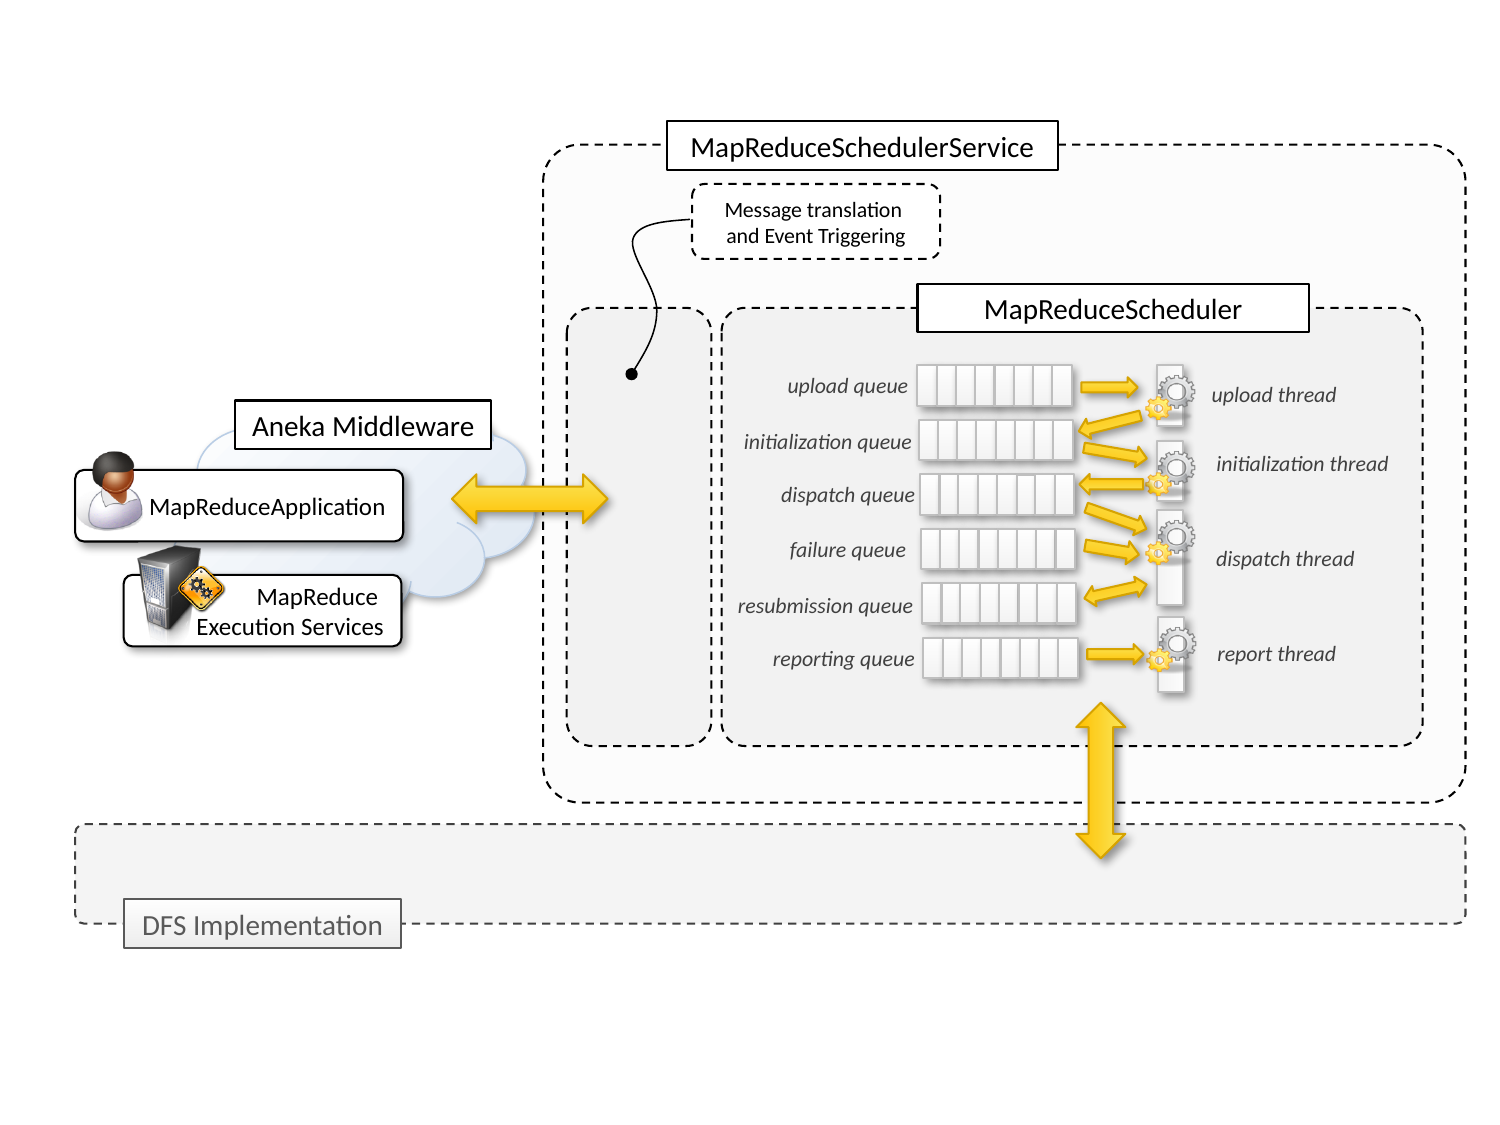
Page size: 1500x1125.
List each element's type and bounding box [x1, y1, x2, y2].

text_box [48, 96, 1488, 971]
